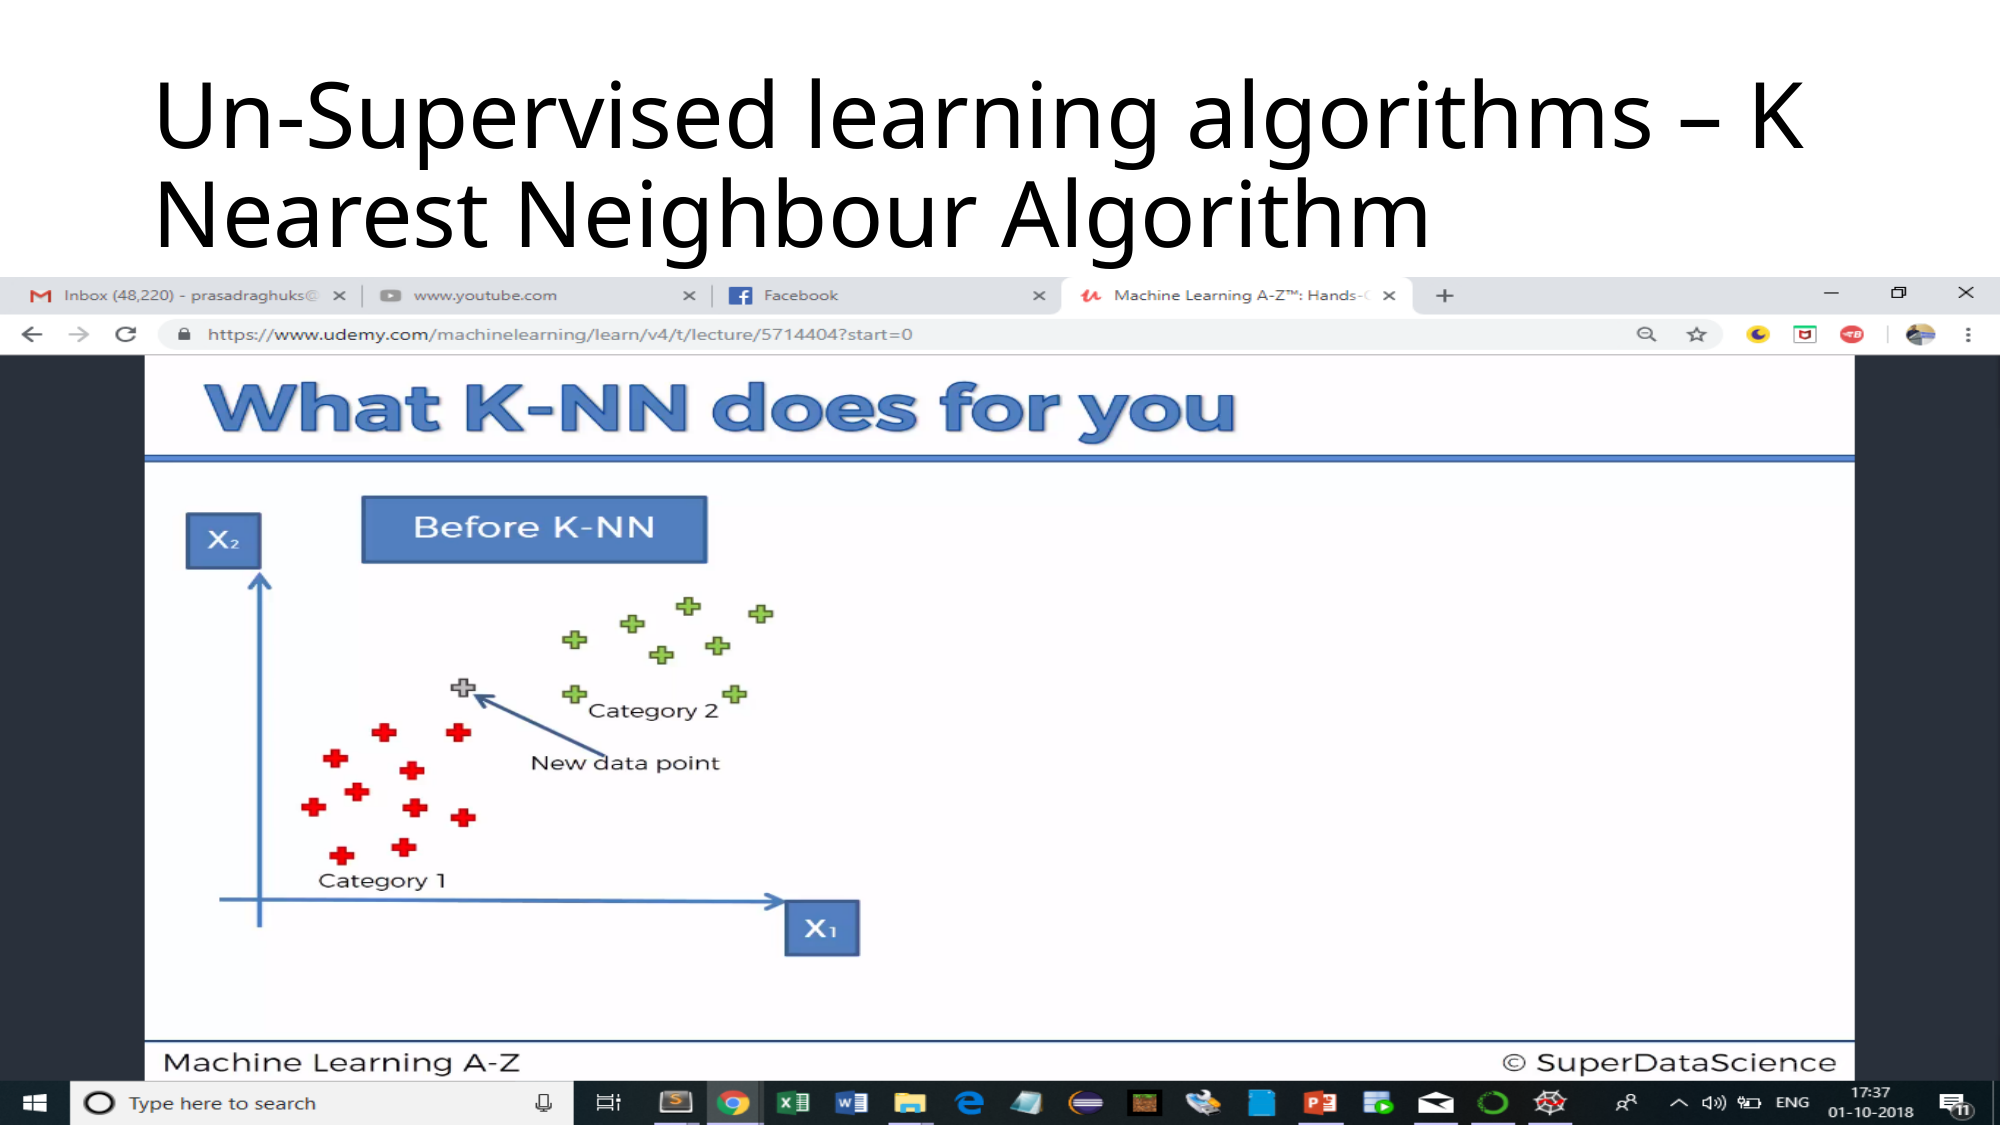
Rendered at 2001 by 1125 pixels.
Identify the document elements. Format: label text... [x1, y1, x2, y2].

title Un-Supervised learning algorithms – K Nearest Neighbour Algorithm [137, 59, 1863, 277]
picture [0, 277, 2000, 1125]
